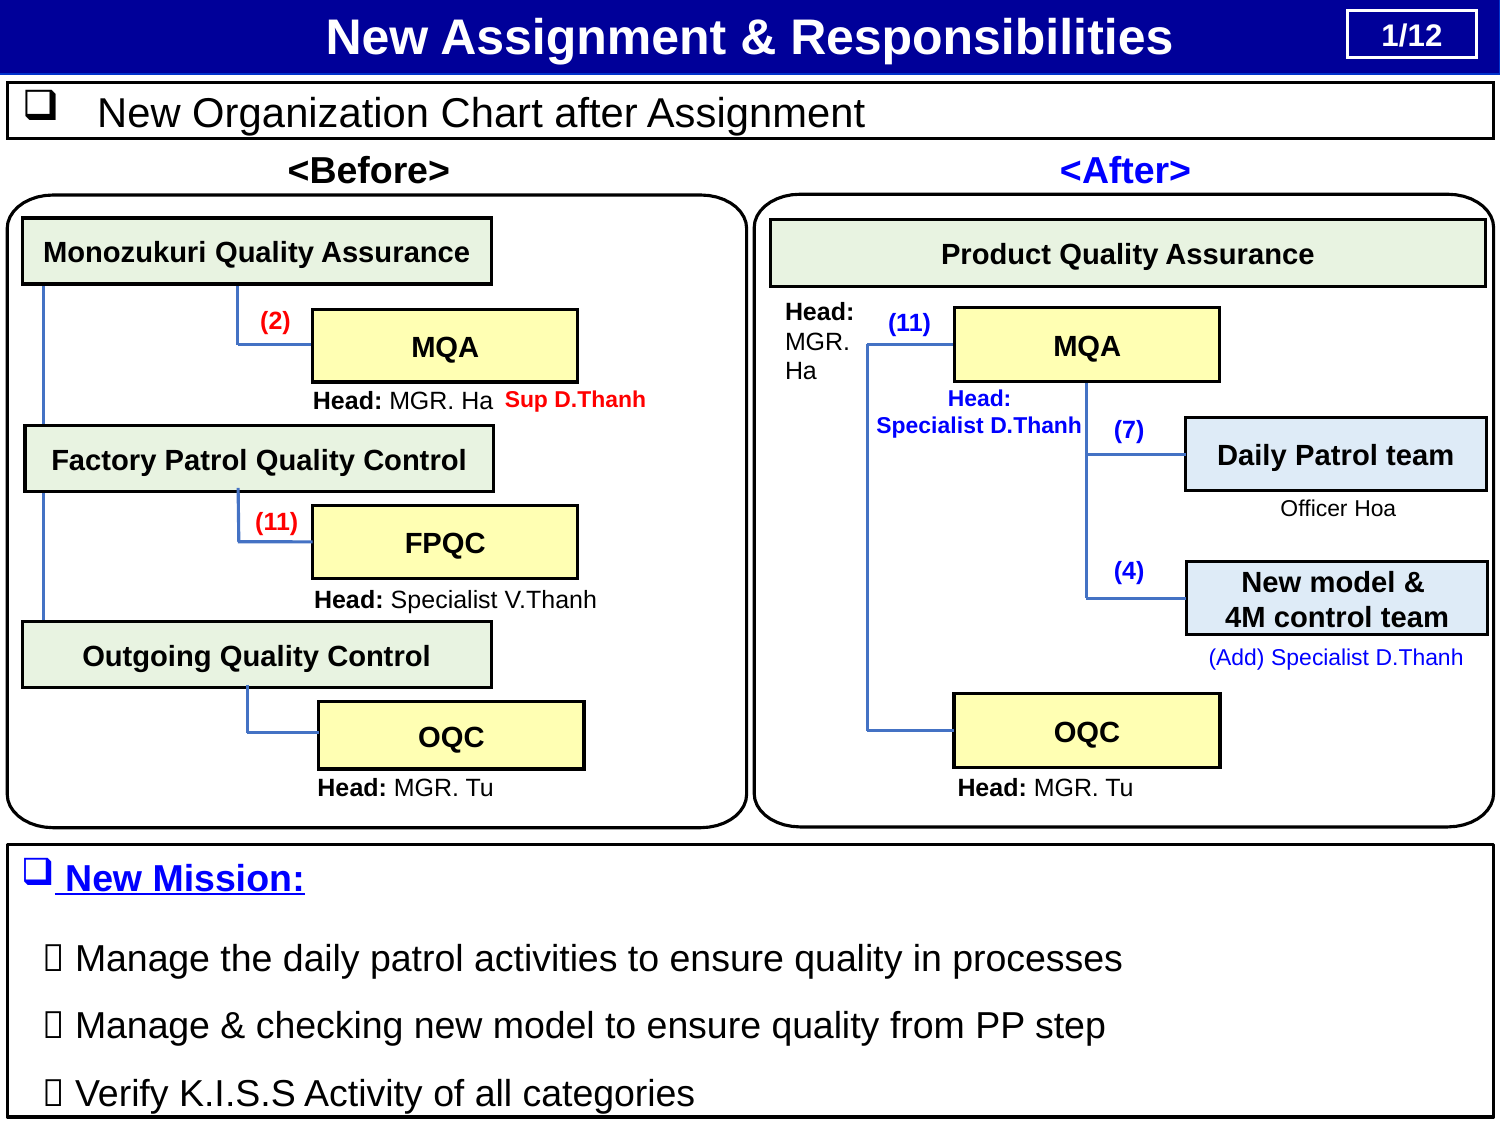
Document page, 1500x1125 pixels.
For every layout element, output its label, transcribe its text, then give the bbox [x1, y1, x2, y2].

text_box 1/12 [1346, 10, 1478, 59]
text_box New Organization Chart after Assignment [6, 81, 1495, 140]
text_box New Assignment & Responsibilities [0, 0, 1500, 75]
text_box New Mission:  Manage the daily patrol activities to ensure quality in processes  Manage & checking new model to ensure quality from PP step  Verify K.I.S.S Activity of all categories [6, 846, 1493, 1121]
text_box <Before> [260, 141, 479, 197]
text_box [22, 218, 708, 814]
text_box [754, 194, 1494, 827]
text_box [7, 195, 747, 828]
text_box <After> [1034, 140, 1217, 196]
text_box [770, 219, 1488, 814]
